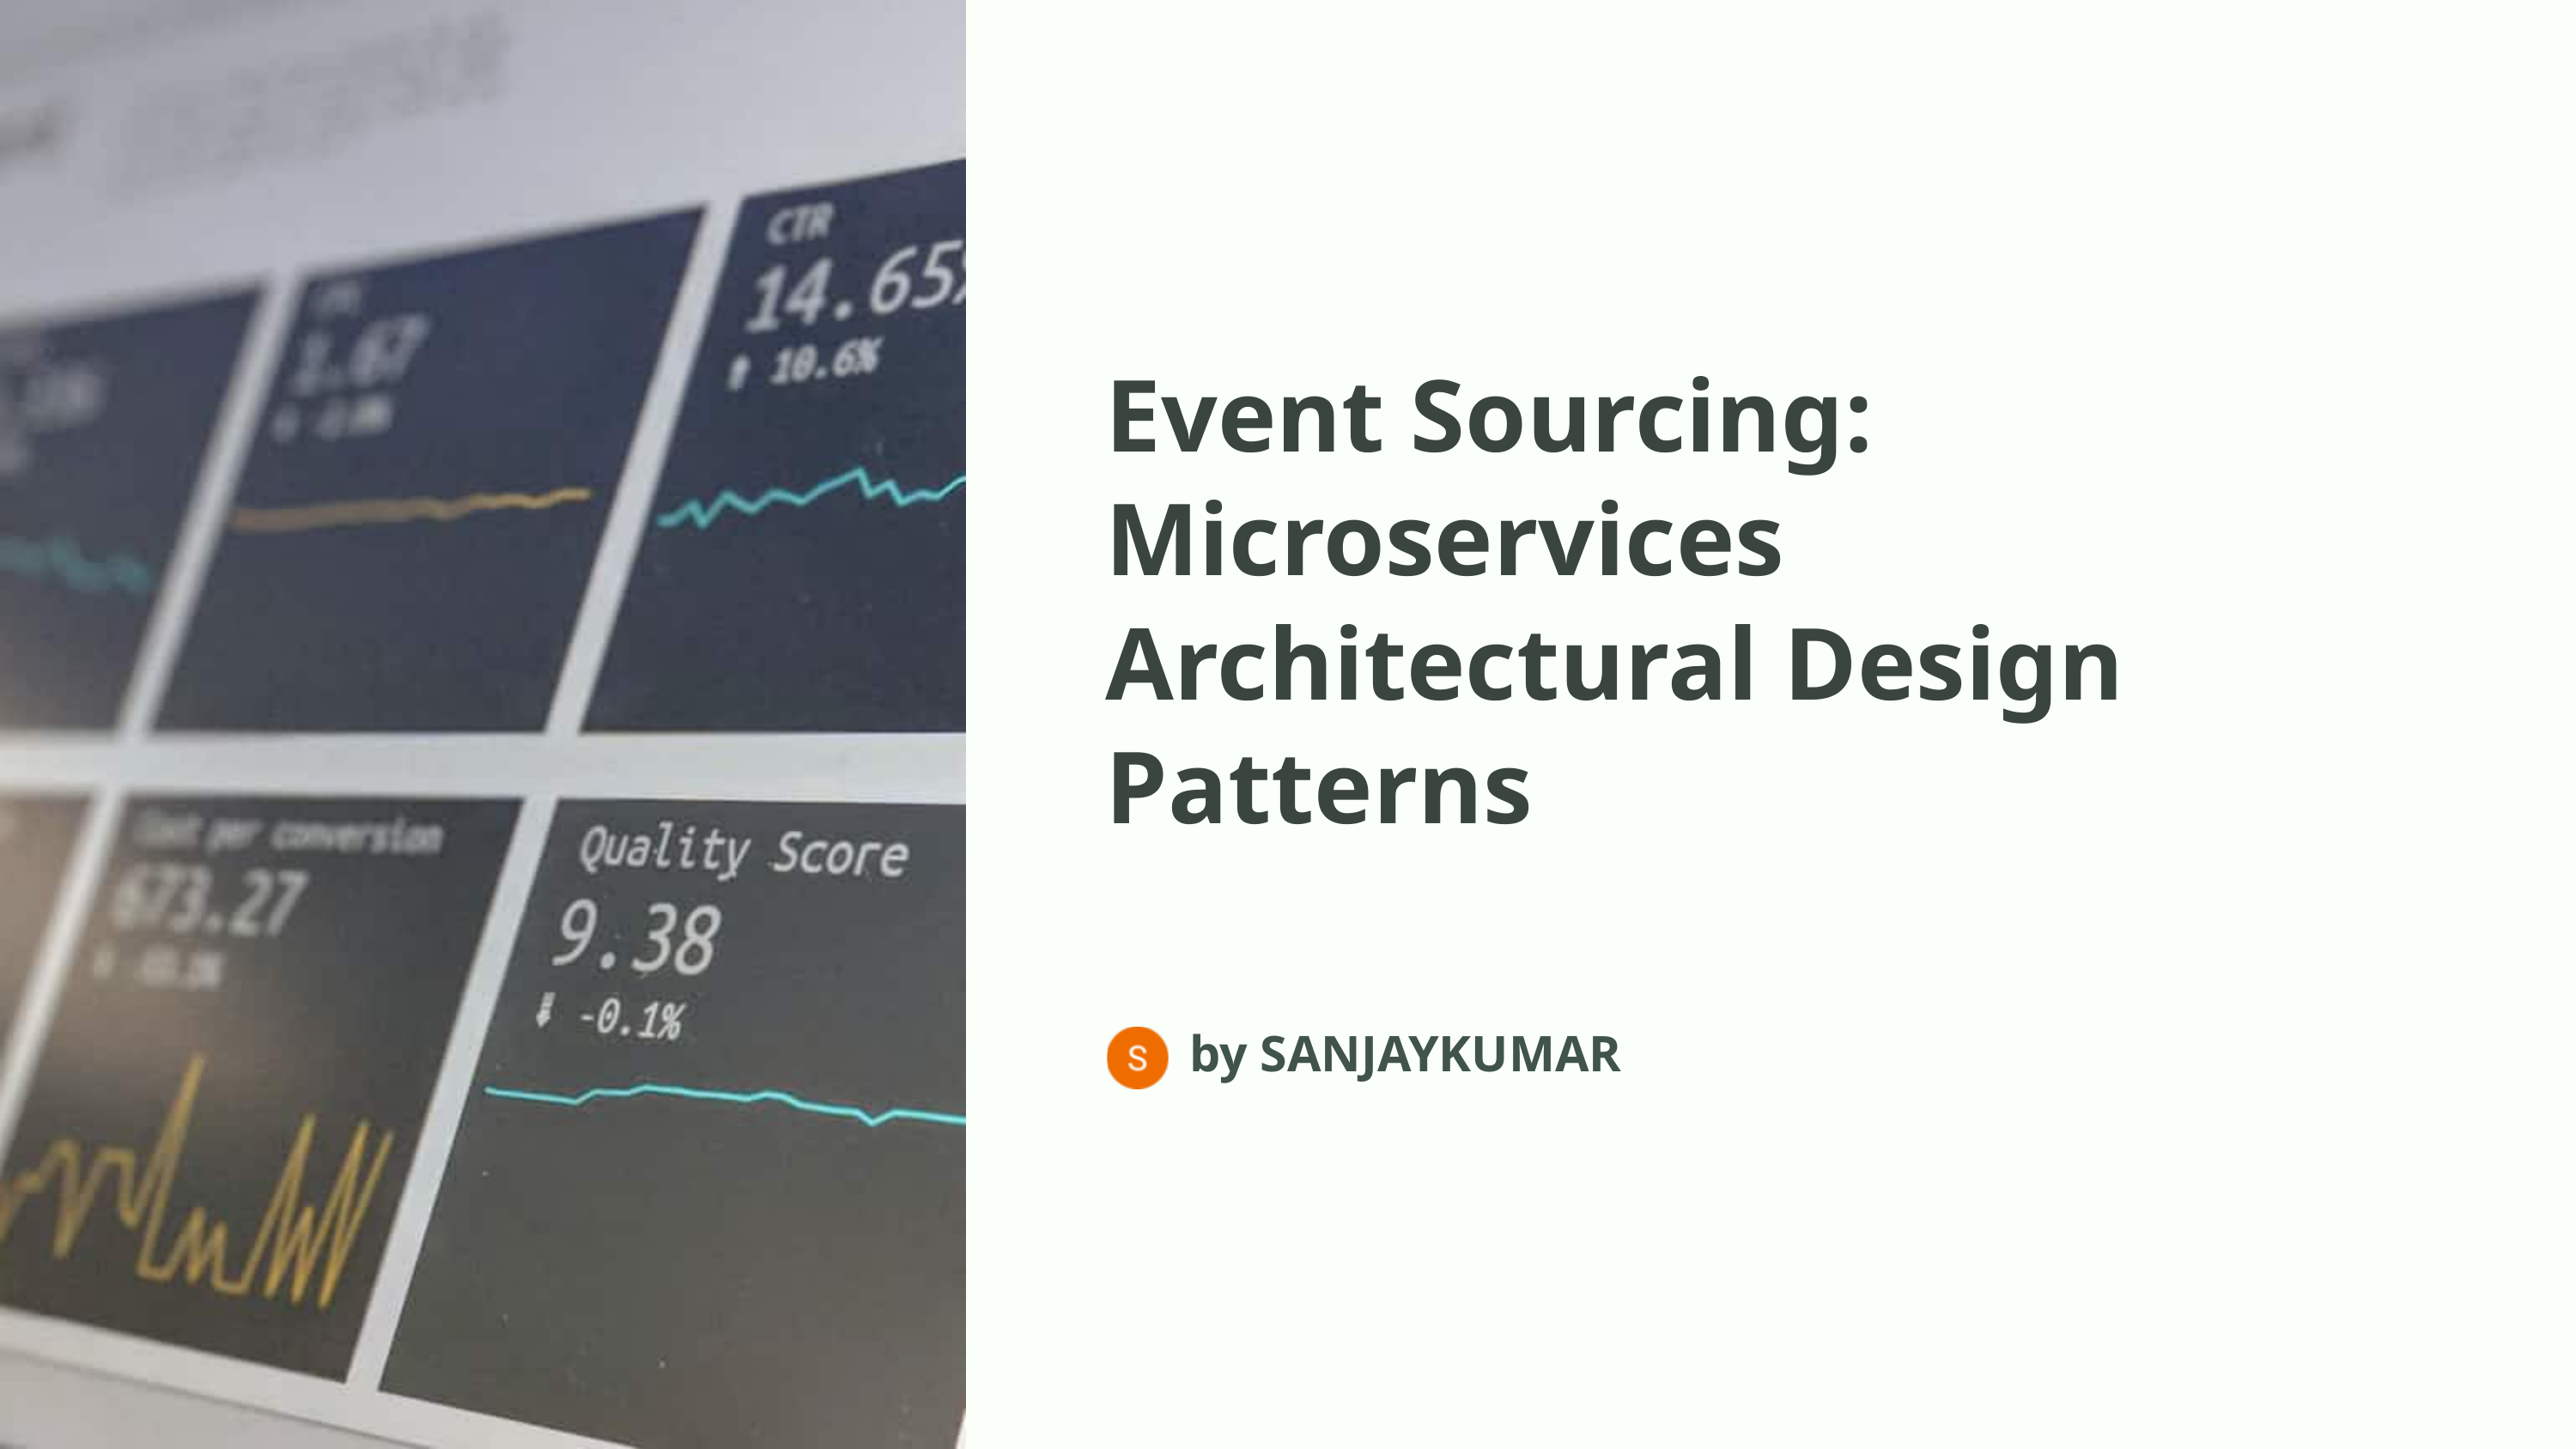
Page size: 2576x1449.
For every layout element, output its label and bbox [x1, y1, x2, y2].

text_box [1104, 1025, 1171, 1091]
text_box [0, 0, 2576, 1449]
